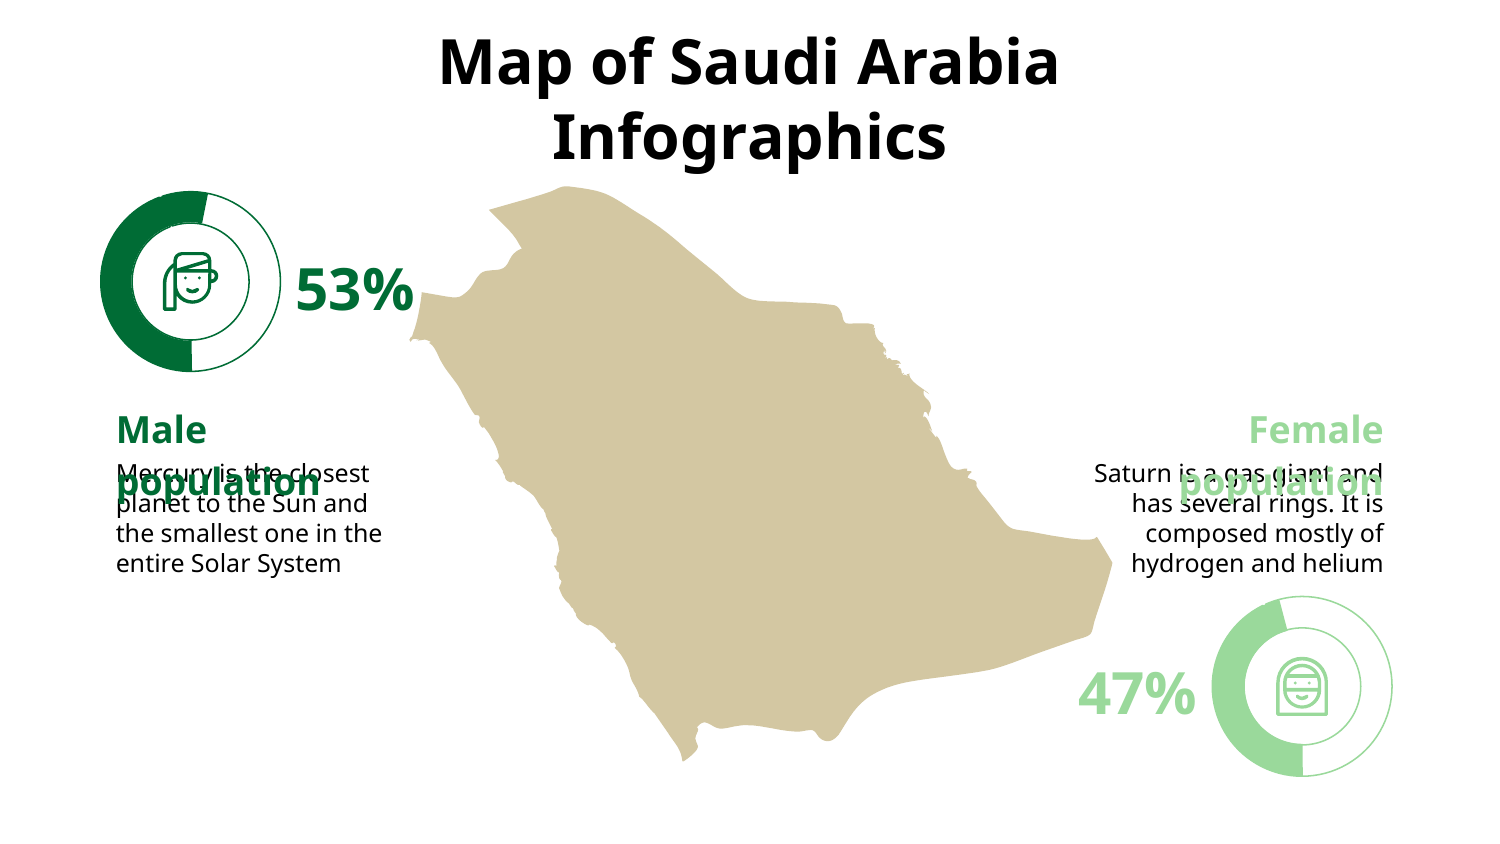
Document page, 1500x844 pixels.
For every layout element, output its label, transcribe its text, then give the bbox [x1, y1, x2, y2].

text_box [409, 185, 1112, 761]
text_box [1275, 656, 1329, 717]
title Map of Saudi Arabia Infographics [328, 67, 1172, 127]
text_box [1280, 596, 1393, 777]
text_box Female population [1117, 384, 1400, 452]
text_box 53% [280, 246, 403, 317]
text_box 47% [1117, 651, 1213, 722]
text_box Mercury is the closest planet to the Sun and the smallest one in the entire Solar System [100, 443, 403, 592]
text_box [100, 191, 209, 372]
text_box Saturn is a gas giant and has several rings. It is composed mostly of hydrogen and helium [1117, 452, 1400, 592]
text_box [182, 193, 280, 372]
text_box Male population [100, 384, 399, 452]
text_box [162, 251, 219, 312]
text_box [1213, 599, 1303, 777]
